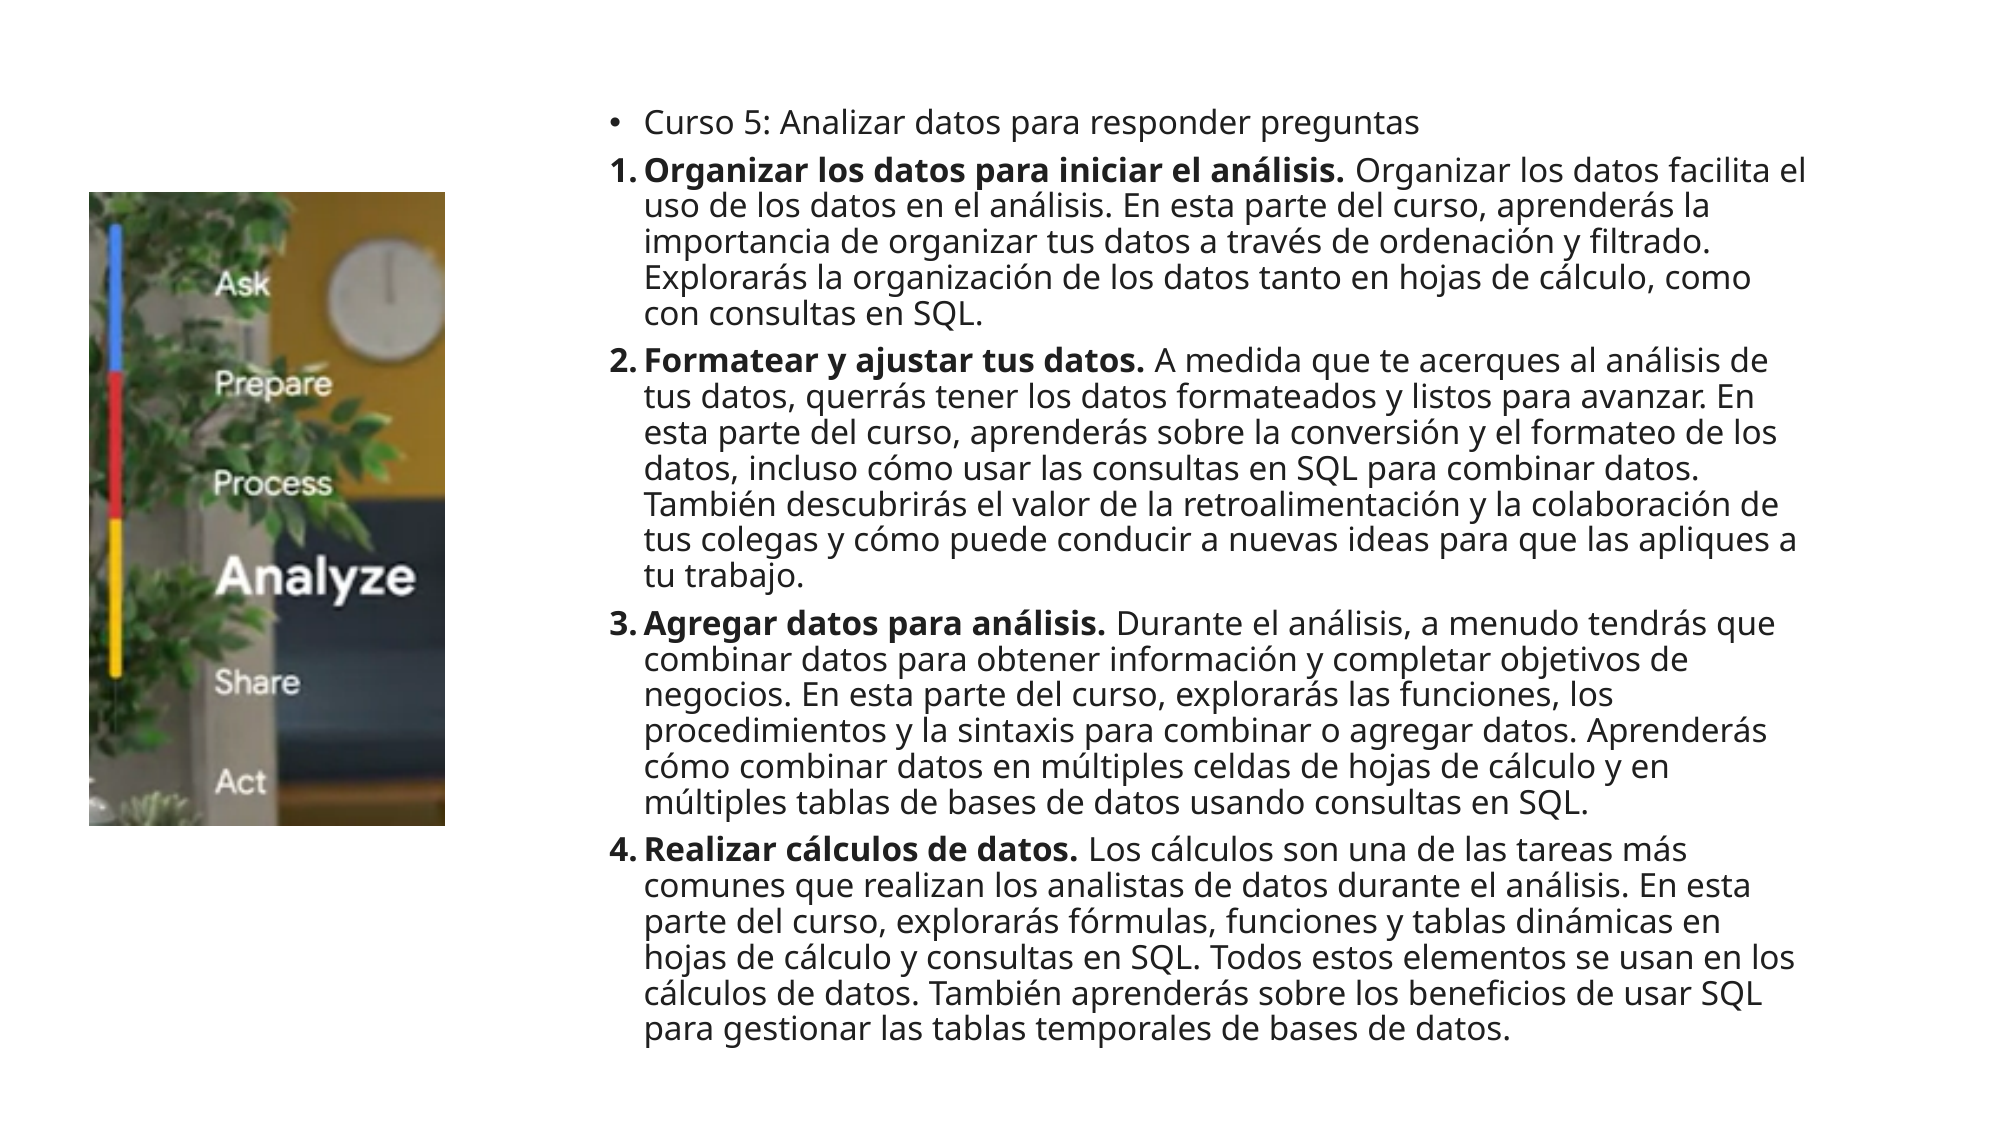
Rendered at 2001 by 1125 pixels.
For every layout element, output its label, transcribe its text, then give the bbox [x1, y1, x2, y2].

list Curso 5: Analizar datos para responder preguntas Organizar los datos para iniciar el análisis. Organizar los datos facilita el uso de los datos en el análisis. En esta parte del curso, aprenderás la importancia de organizar tus datos a través de ordenación y filtrado. Explorarás la organización de los datos tanto en hojas de cálculo, como con consultas en SQL. Formatear y ajustar tus datos. A medida que te acerques al análisis de tus datos, querrás tener los datos formateados y listos para avanzar. En esta parte del curso, aprenderás sobre la conversión y el formateo de los datos, incluso cómo usar las consultas en SQL para combinar datos. También descubrirás el valor de la retroalimentación y la colaboración de tus colegas y cómo puede conducir a nuevas ideas para que las apliques a tu trabajo. Agregar datos para análisis. Durante el análisis, a menudo tendrás que combinar datos para obtener información y completar objetivos de negocios. En esta parte del curso, explorarás las funciones, los procedimientos y la sintaxis para combinar o agregar datos. Aprenderás cómo combinar datos en múltiples celdas de hojas de cálculo y en múltiples tablas de bases de datos usando consultas en SQL. Realizar cálculos de datos. Los cálculos son una de las tareas más comunes que realizan los analistas de datos durante el análisis. En esta parte del curso, explorarás fórmulas, funciones y tablas dinámicas en hojas de cálculo y consultas en SQL. Todos estos elementos se usan en los cálculos de datos. También aprenderás sobre los beneficios de usar SQL para gestionar las tablas temporales de bases de datos. [594, 98, 1830, 1087]
picture [89, 192, 445, 826]
